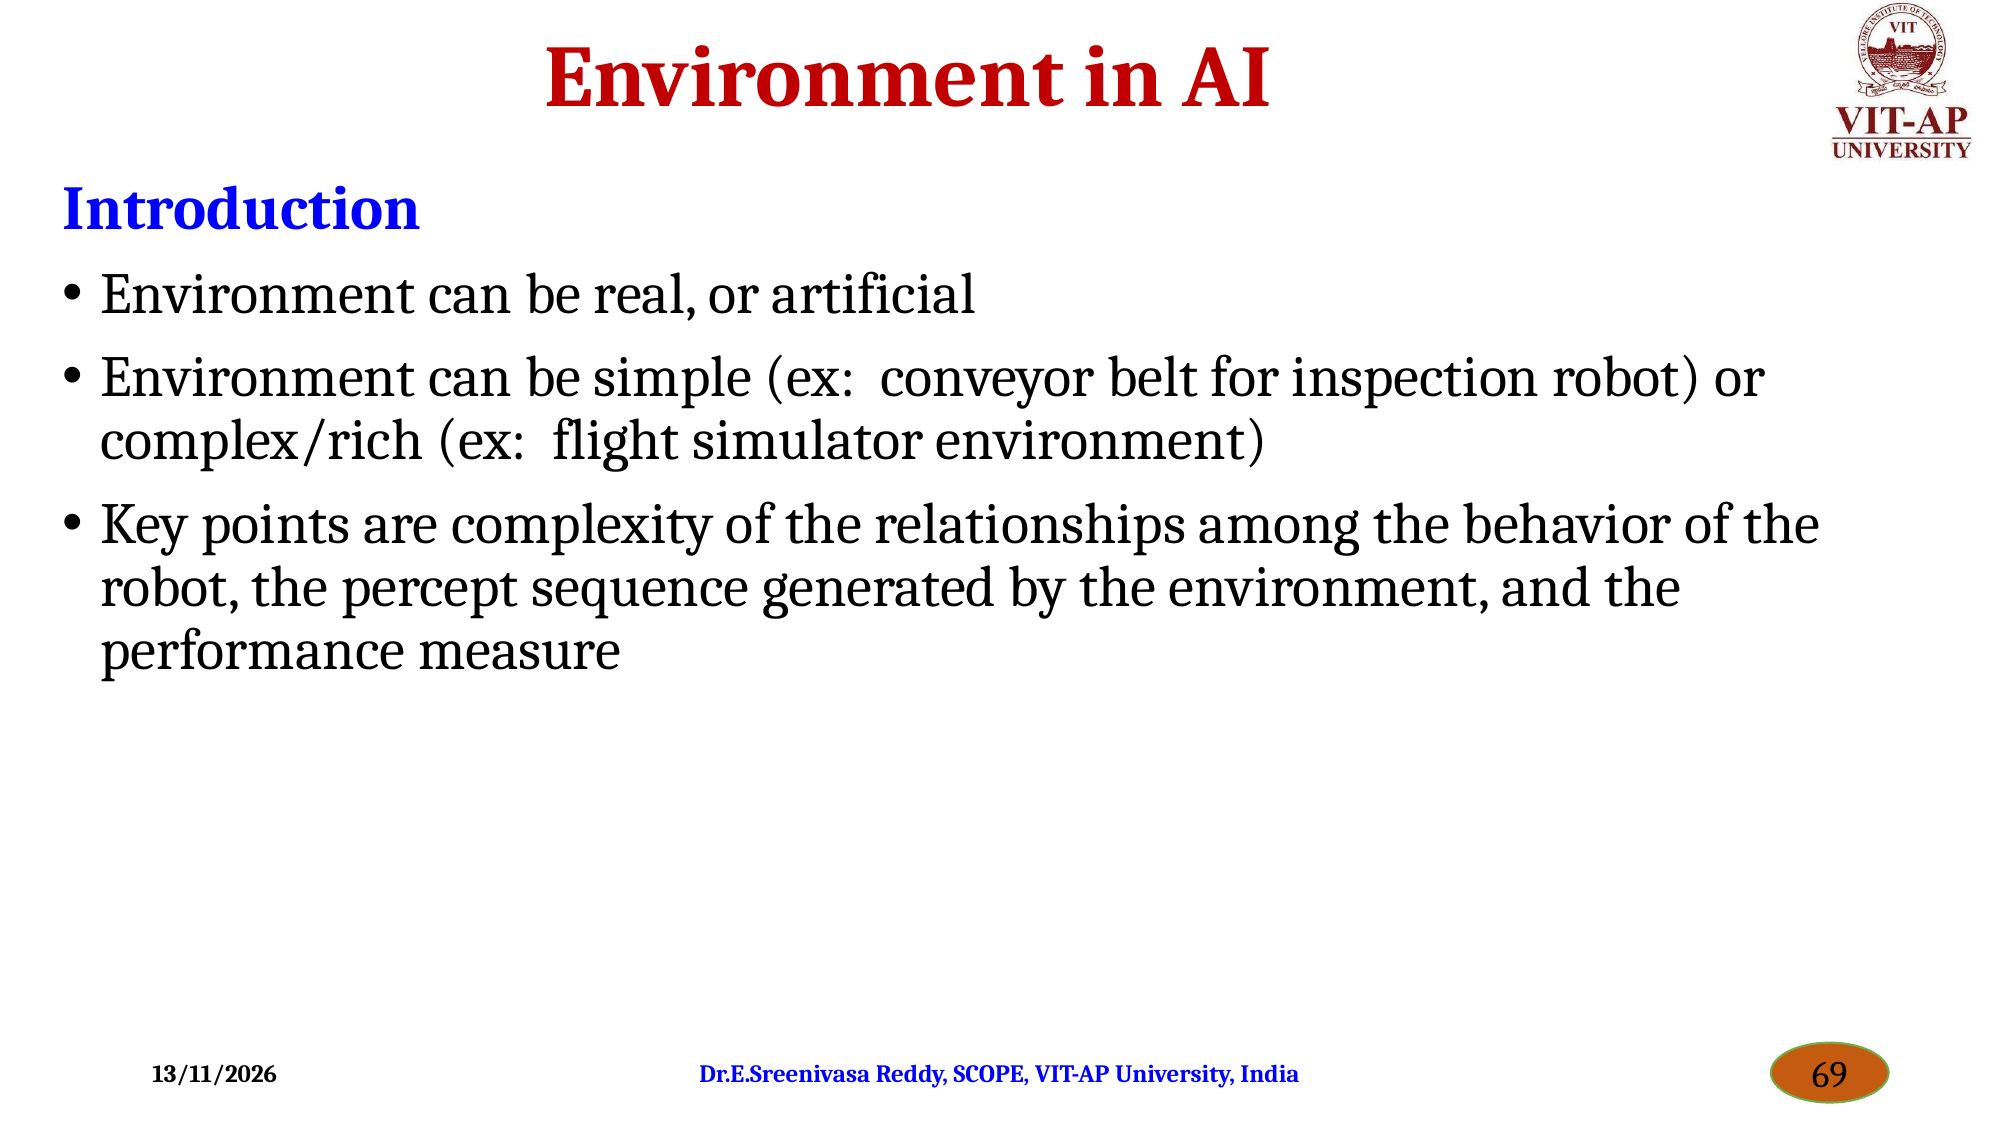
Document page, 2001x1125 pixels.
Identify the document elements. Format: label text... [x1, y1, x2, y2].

list Introduction Environment can be real, or artificial Environment can be simple (ex: conveyor belt for inspection robot) or complex/rich (ex: flight simulator environment) Key points are complexity of the relationships among the behavior of the robot, the percept sequence generated by the environment, and the performance measure [48, 159, 1953, 1014]
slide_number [137, 1042, 588, 1103]
picture [1811, 0, 2000, 189]
footer Dr.E.Sreenivasa Reddy, SCOPE, VIT-AP University, India [662, 1042, 1338, 1103]
title Environment in AI [45, 22, 1771, 133]
text_box 69 [1769, 1041, 1890, 1104]
